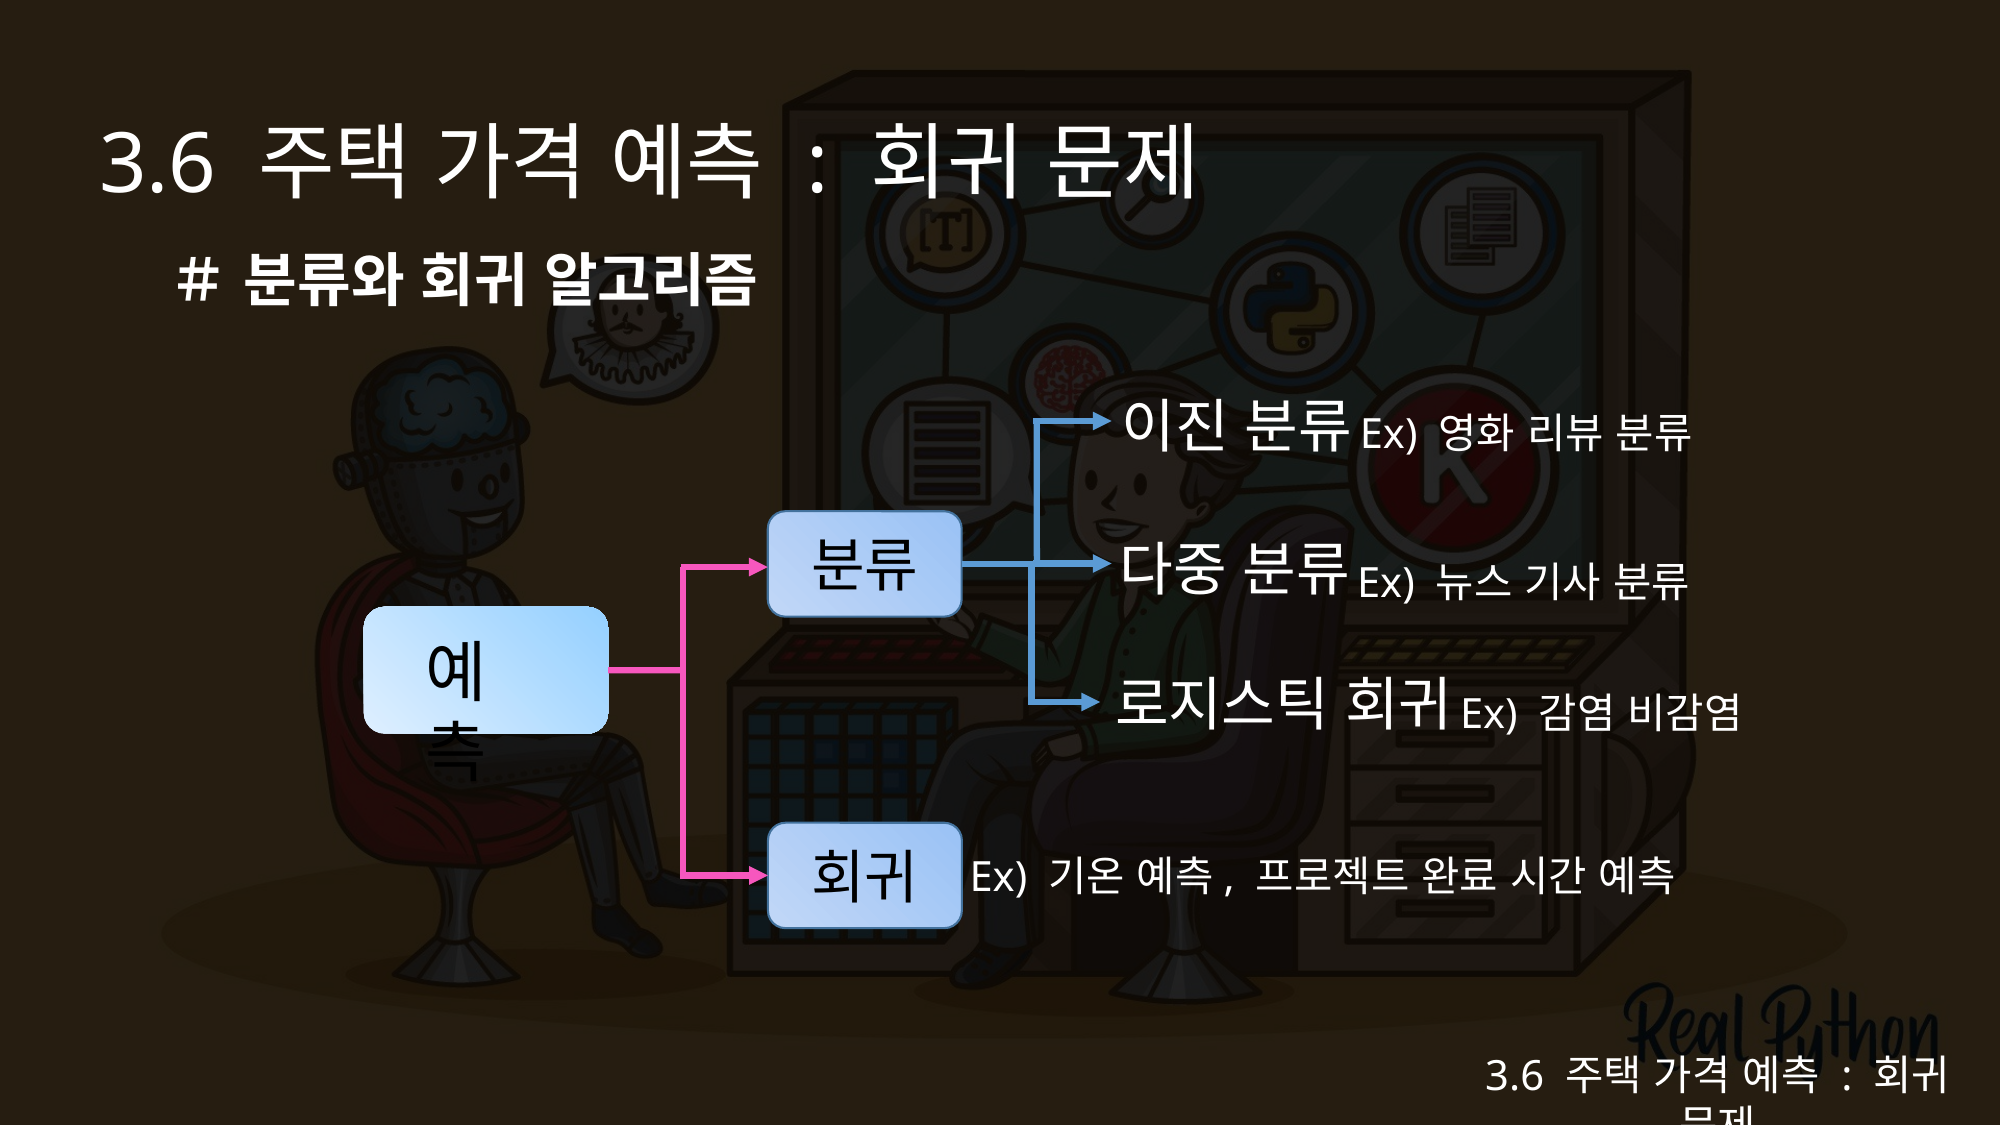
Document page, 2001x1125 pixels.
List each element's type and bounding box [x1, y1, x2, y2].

picture [0, 0, 2000, 1125]
text_box [623, 731, 828, 817]
text_box [961, 563, 1112, 703]
